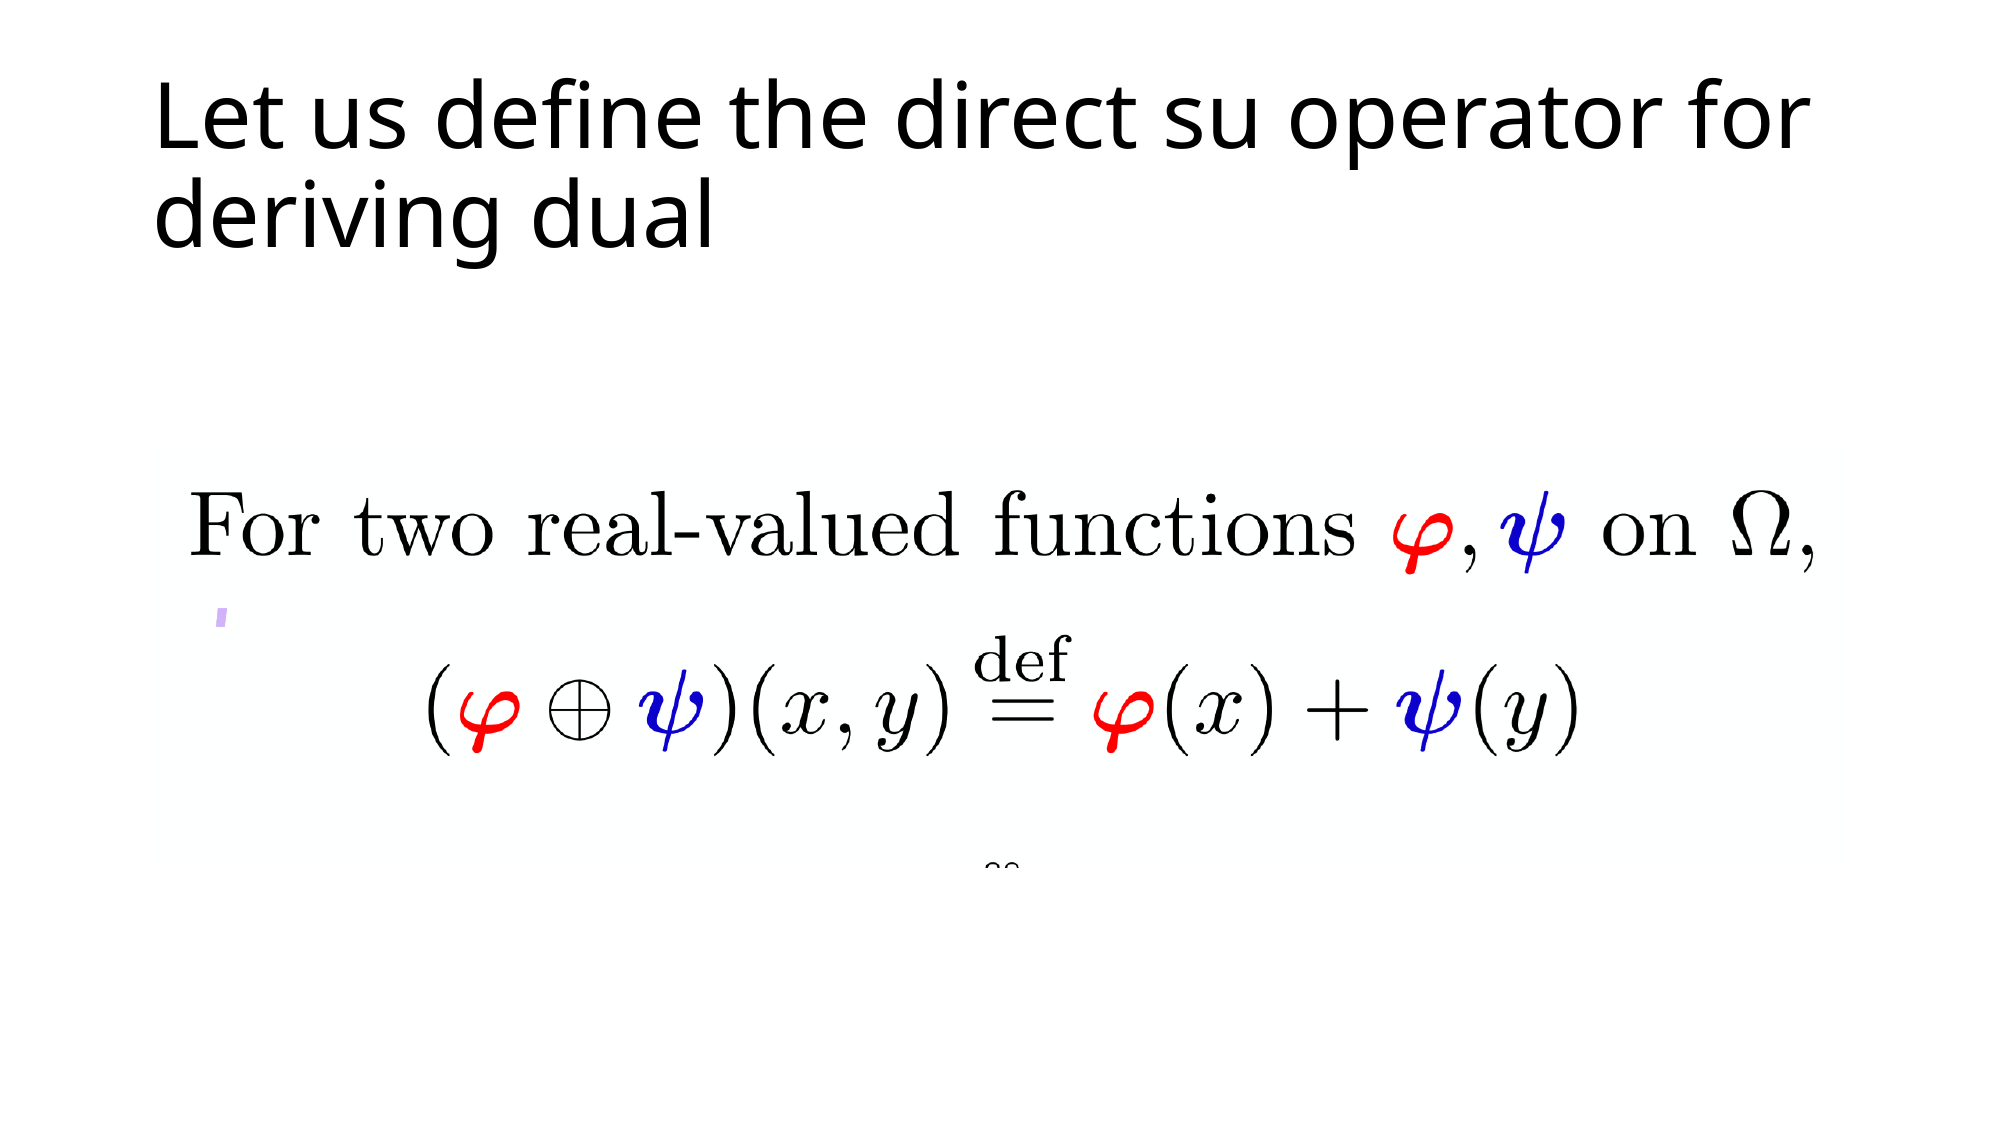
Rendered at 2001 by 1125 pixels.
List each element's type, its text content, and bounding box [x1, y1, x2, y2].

title Let us define the direct su operator for deriving dual [137, 59, 1863, 278]
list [153, 444, 1847, 869]
